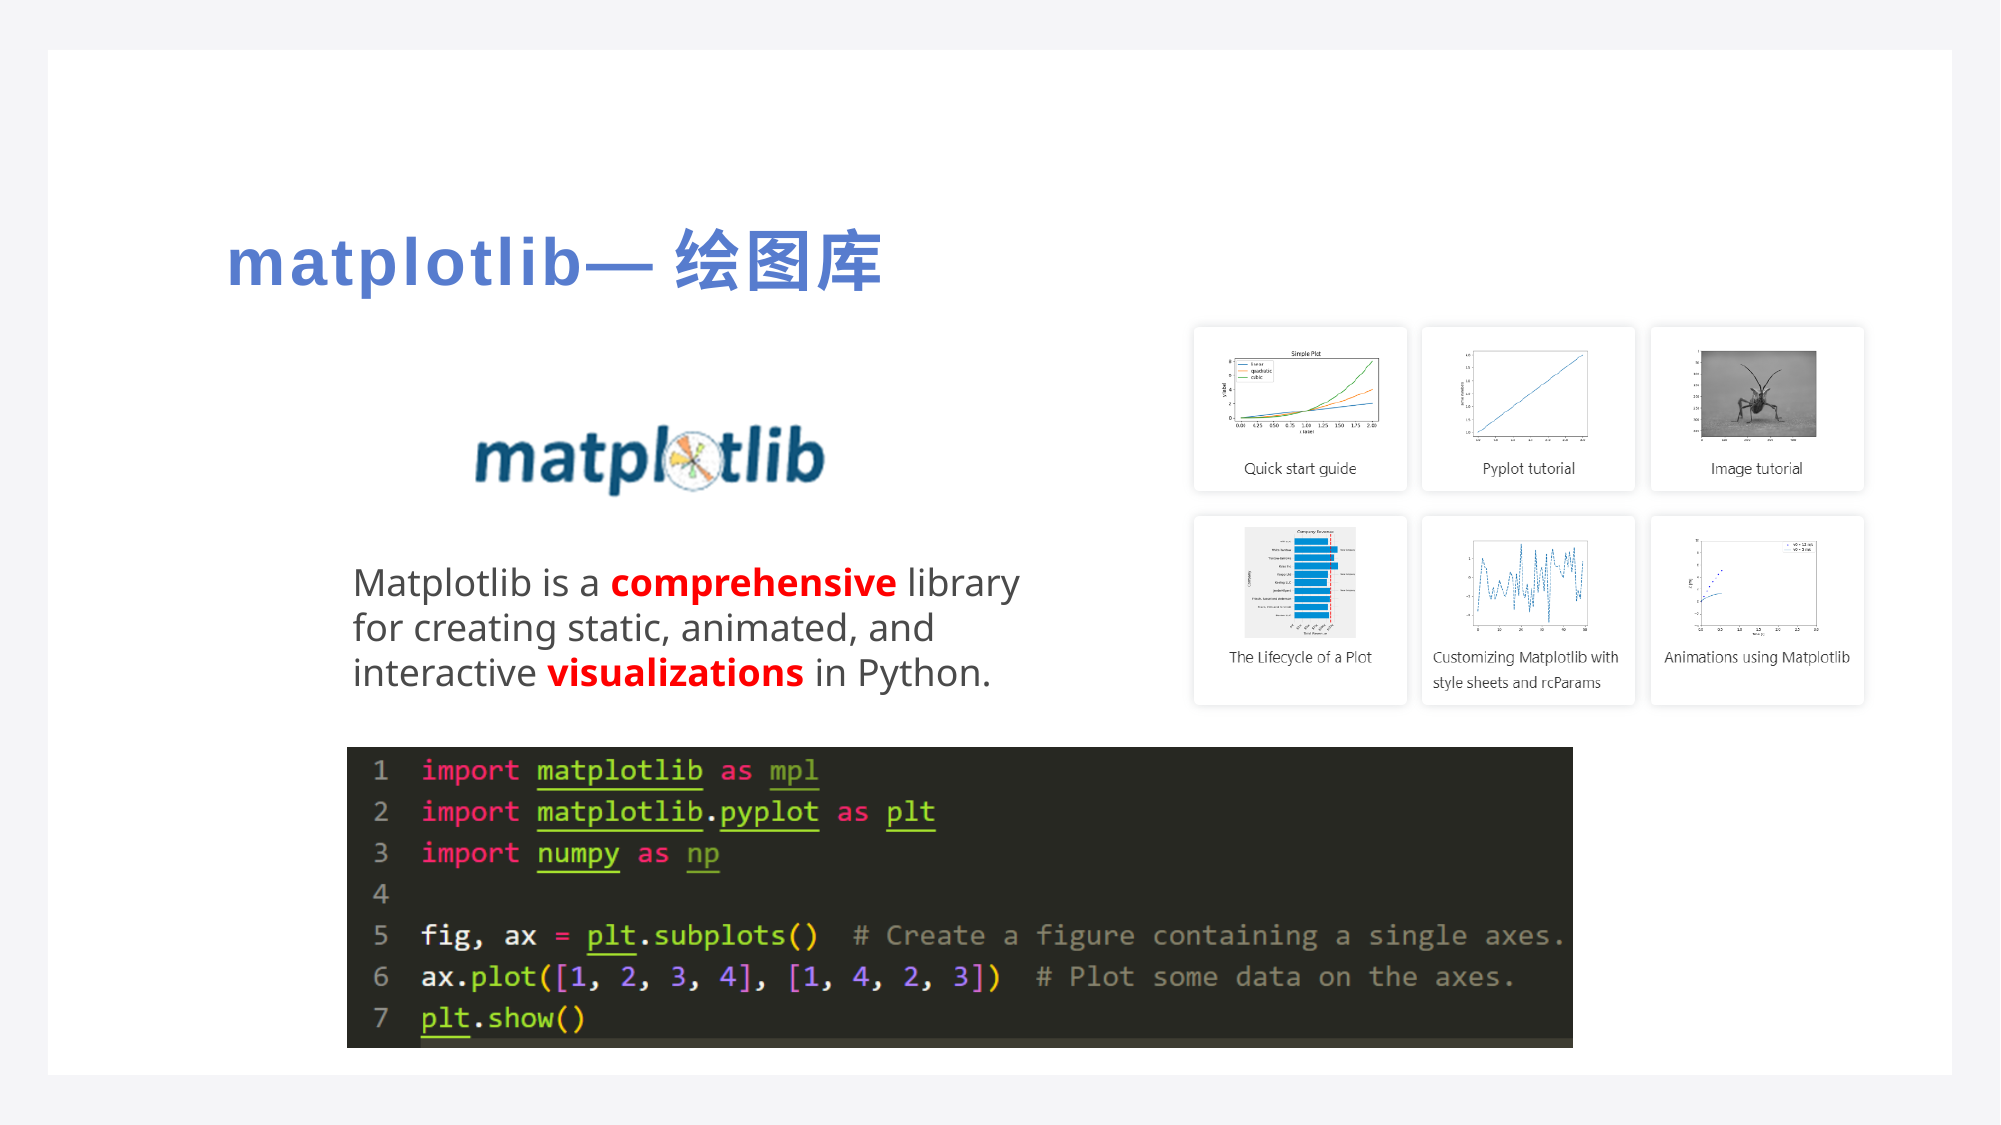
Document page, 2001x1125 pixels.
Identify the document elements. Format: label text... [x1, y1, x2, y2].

picture [347, 747, 1573, 1048]
title matplotlib—绘图库 [210, 199, 1790, 318]
picture [1171, 310, 1883, 718]
picture [447, 408, 846, 515]
text_box Matplotlib is a comprehensive library for creating static, animated, and interactive visualizations in Python. [337, 551, 1091, 701]
